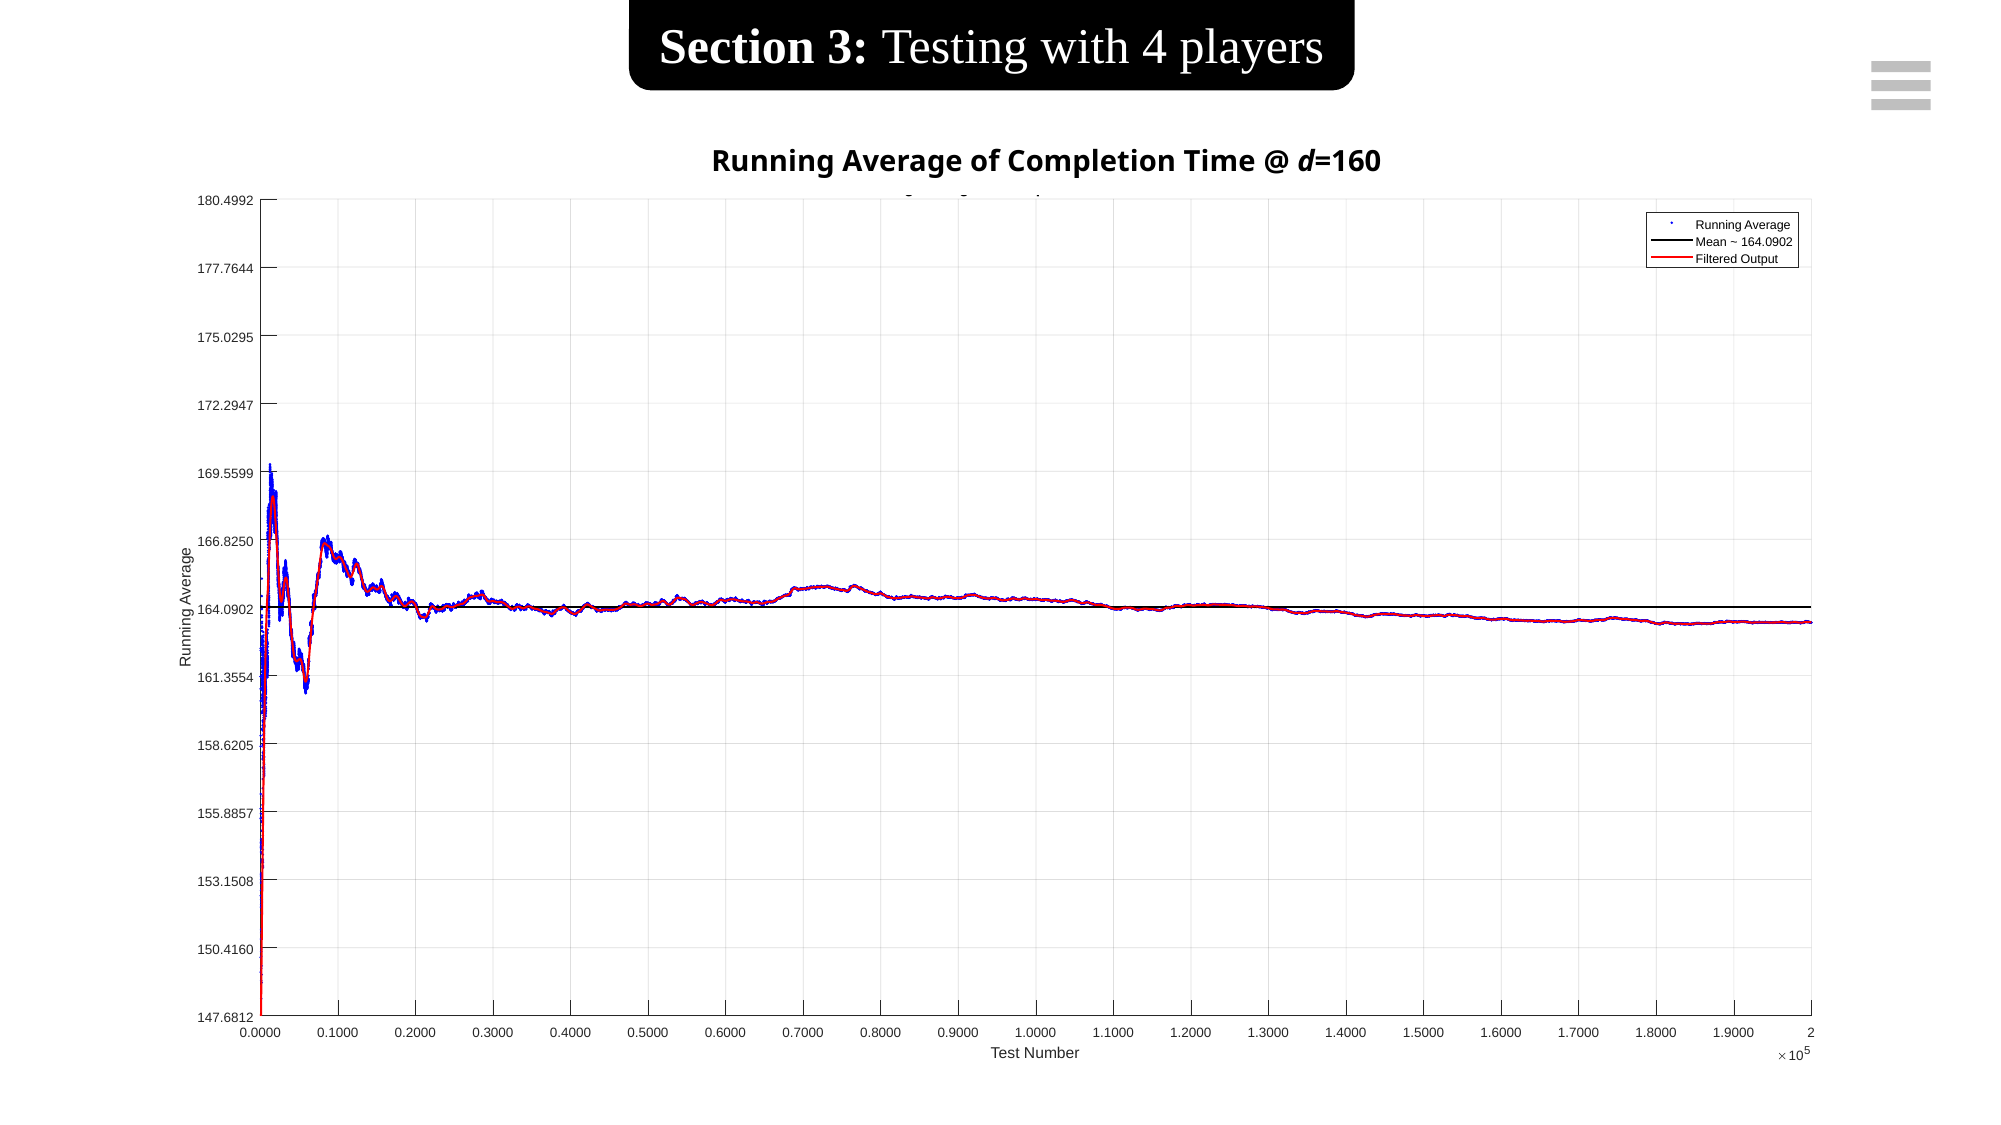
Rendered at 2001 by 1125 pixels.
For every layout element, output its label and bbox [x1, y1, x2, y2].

text_box [1871, 61, 1931, 111]
text_box [759, 121, 1333, 222]
text_box [583, 0, 1417, 86]
picture [0, 123, 2000, 1125]
